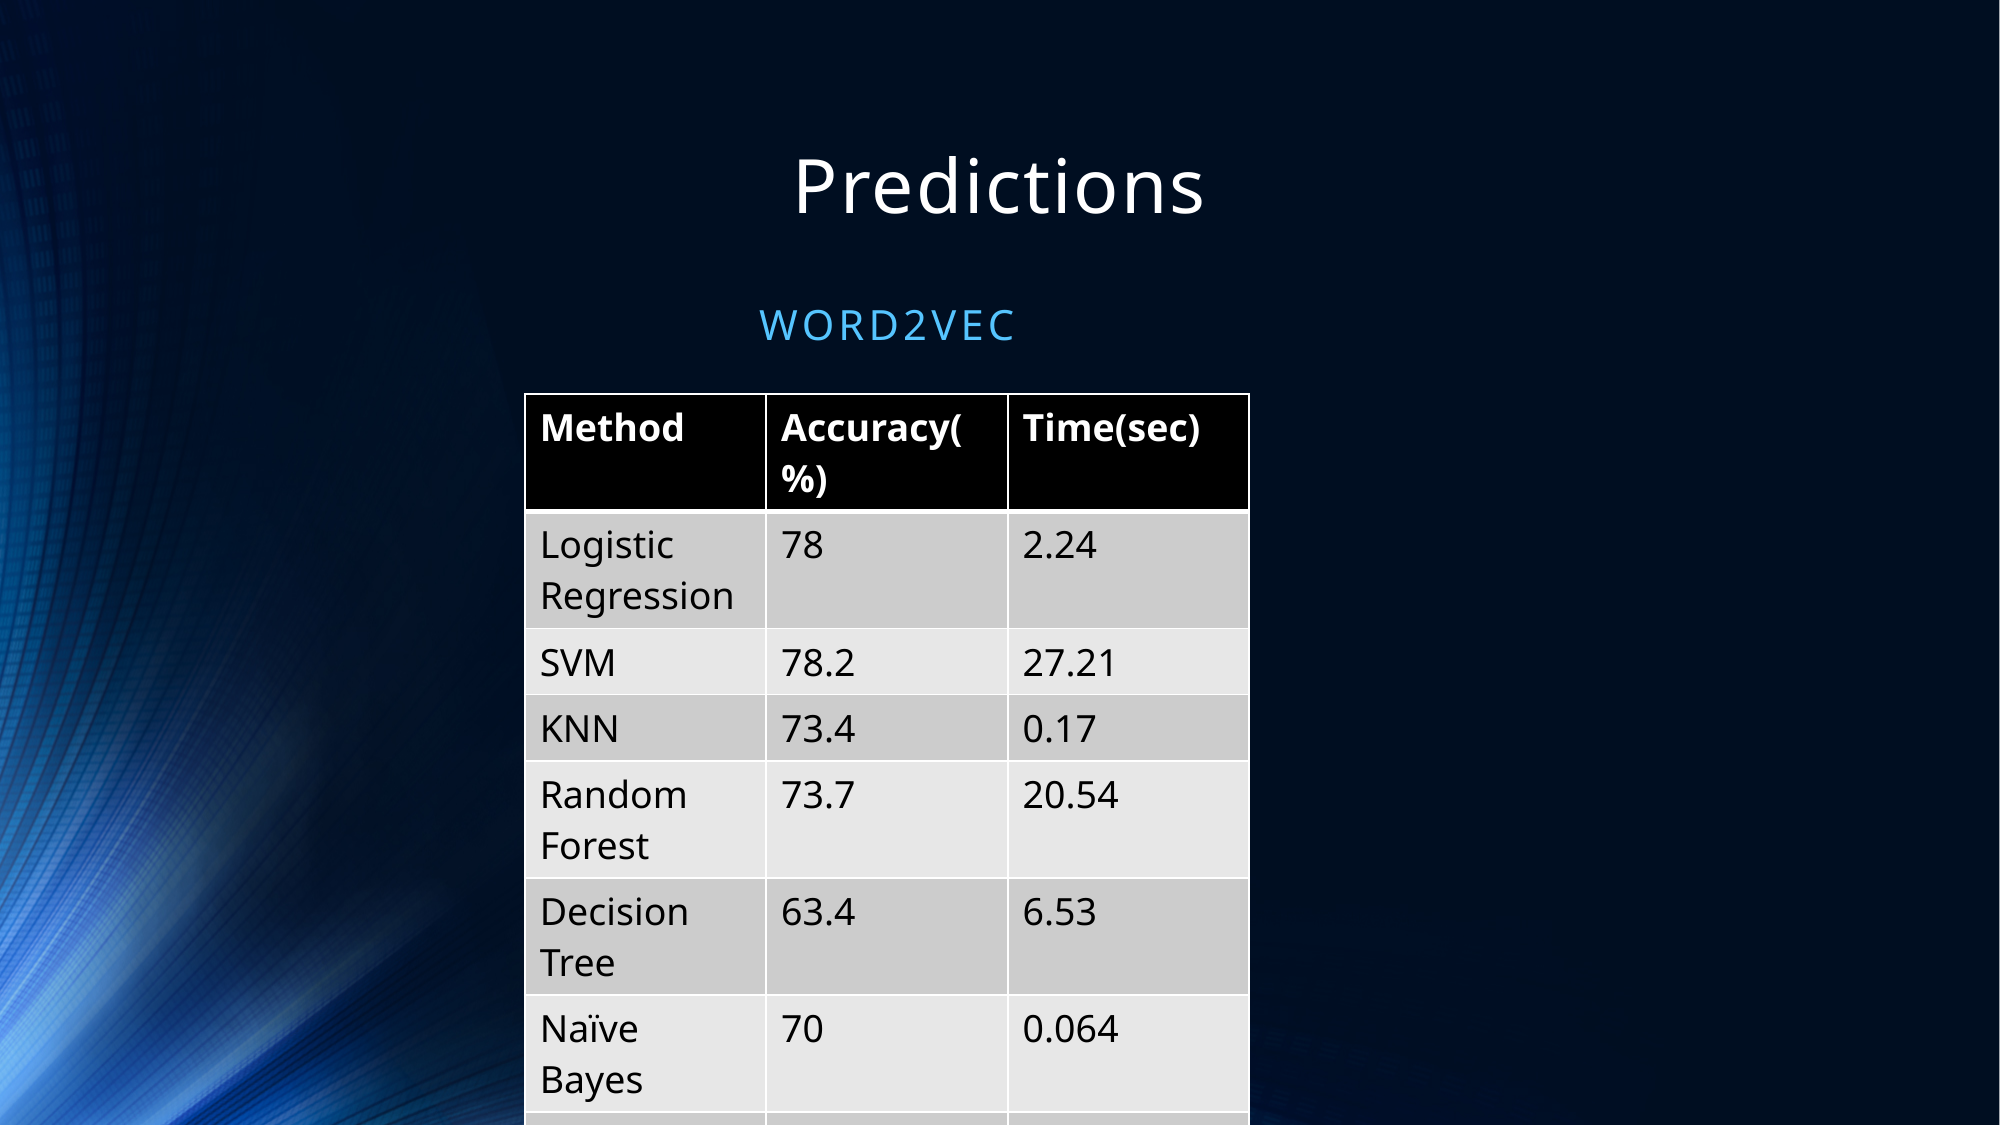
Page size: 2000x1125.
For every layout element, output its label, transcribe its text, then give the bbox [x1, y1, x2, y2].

title Predictions [249, 62, 1750, 238]
table_cell 27.21 [1009, 629, 1248, 694]
table_cell 73.4 [767, 695, 1007, 760]
table_cell 122.84 [1009, 1113, 1248, 1125]
table_header Method [526, 395, 765, 509]
table_header Time(sec) [1009, 395, 1248, 509]
table_cell 78 [767, 514, 1007, 628]
table_cell 6.53 [1009, 879, 1248, 994]
picture [0, 0, 2000, 1125]
table_cell SVM [526, 629, 765, 694]
table_cell 0.064 [1009, 996, 1248, 1111]
table_cell 20.54 [1009, 762, 1248, 877]
table_cell Naïve Bayes [526, 996, 765, 1111]
list Word2vec [524, 264, 1250, 390]
table_cell Gradient Boosting [526, 1113, 765, 1125]
table_cell 63.4 [767, 879, 1007, 994]
table_cell 75.9 [767, 1113, 1007, 1125]
table_cell 73.7 [767, 762, 1007, 877]
table_cell 0.17 [1009, 695, 1248, 760]
table_cell Random Forest [526, 762, 765, 877]
table_cell Logistic Regression [526, 514, 765, 628]
table_header Accuracy(%) [767, 395, 1007, 509]
table_cell 70 [767, 996, 1007, 1111]
table_cell 2.24 [1009, 514, 1248, 628]
table_cell Decision Tree [526, 879, 765, 994]
table_cell 78.2 [767, 629, 1007, 694]
table_cell KNN [526, 695, 765, 760]
